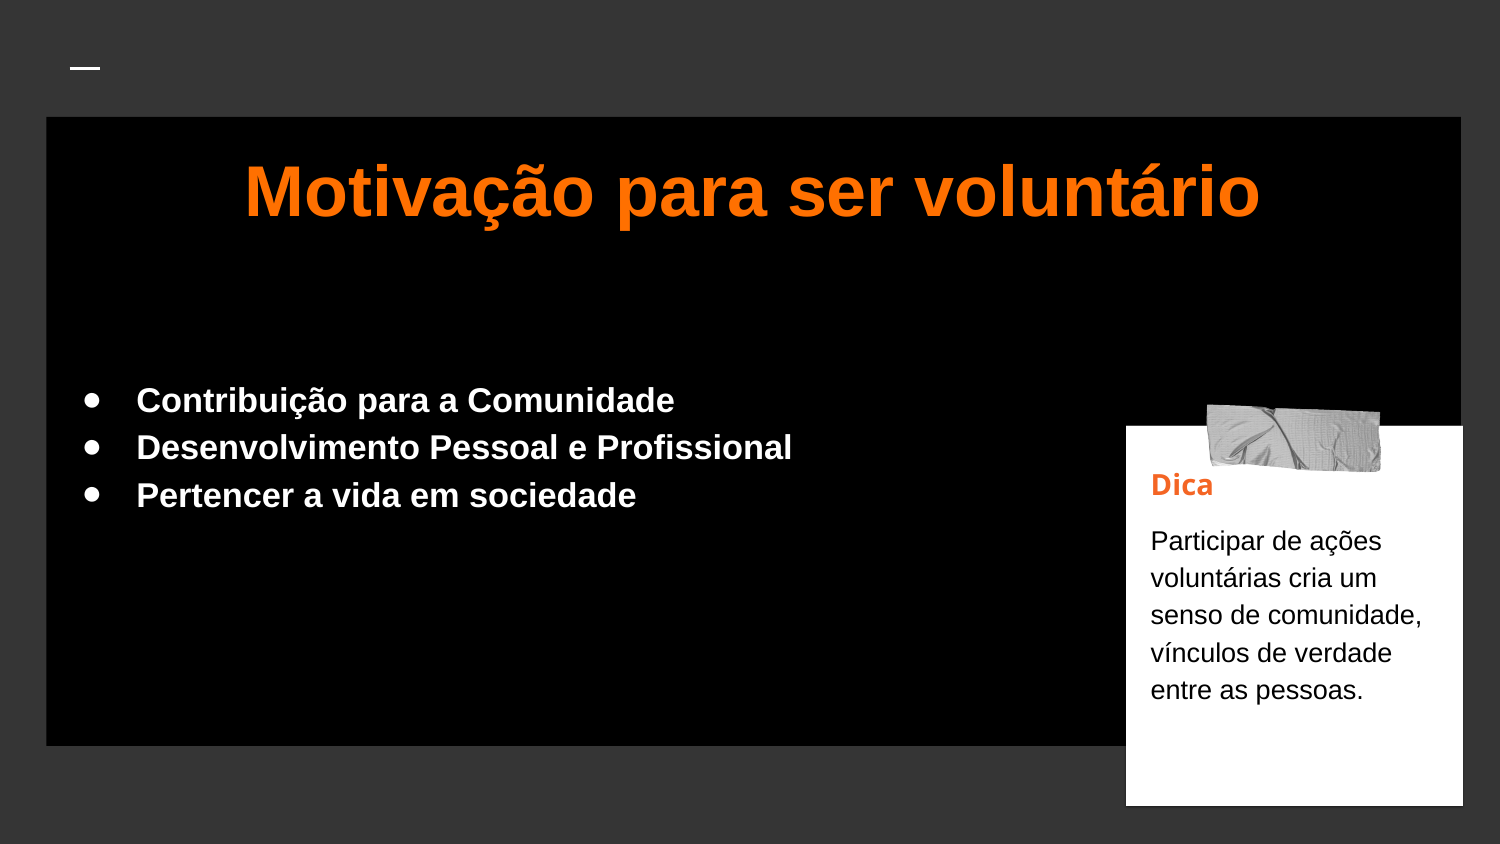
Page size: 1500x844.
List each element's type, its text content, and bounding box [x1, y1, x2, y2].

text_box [1112, 403, 1476, 821]
title Motivação para ser voluntário Contribuição para a Comunidade Desenvolvimento Pessoal e Profissional Pertencer a vida em sociedade [46, 116, 1461, 746]
